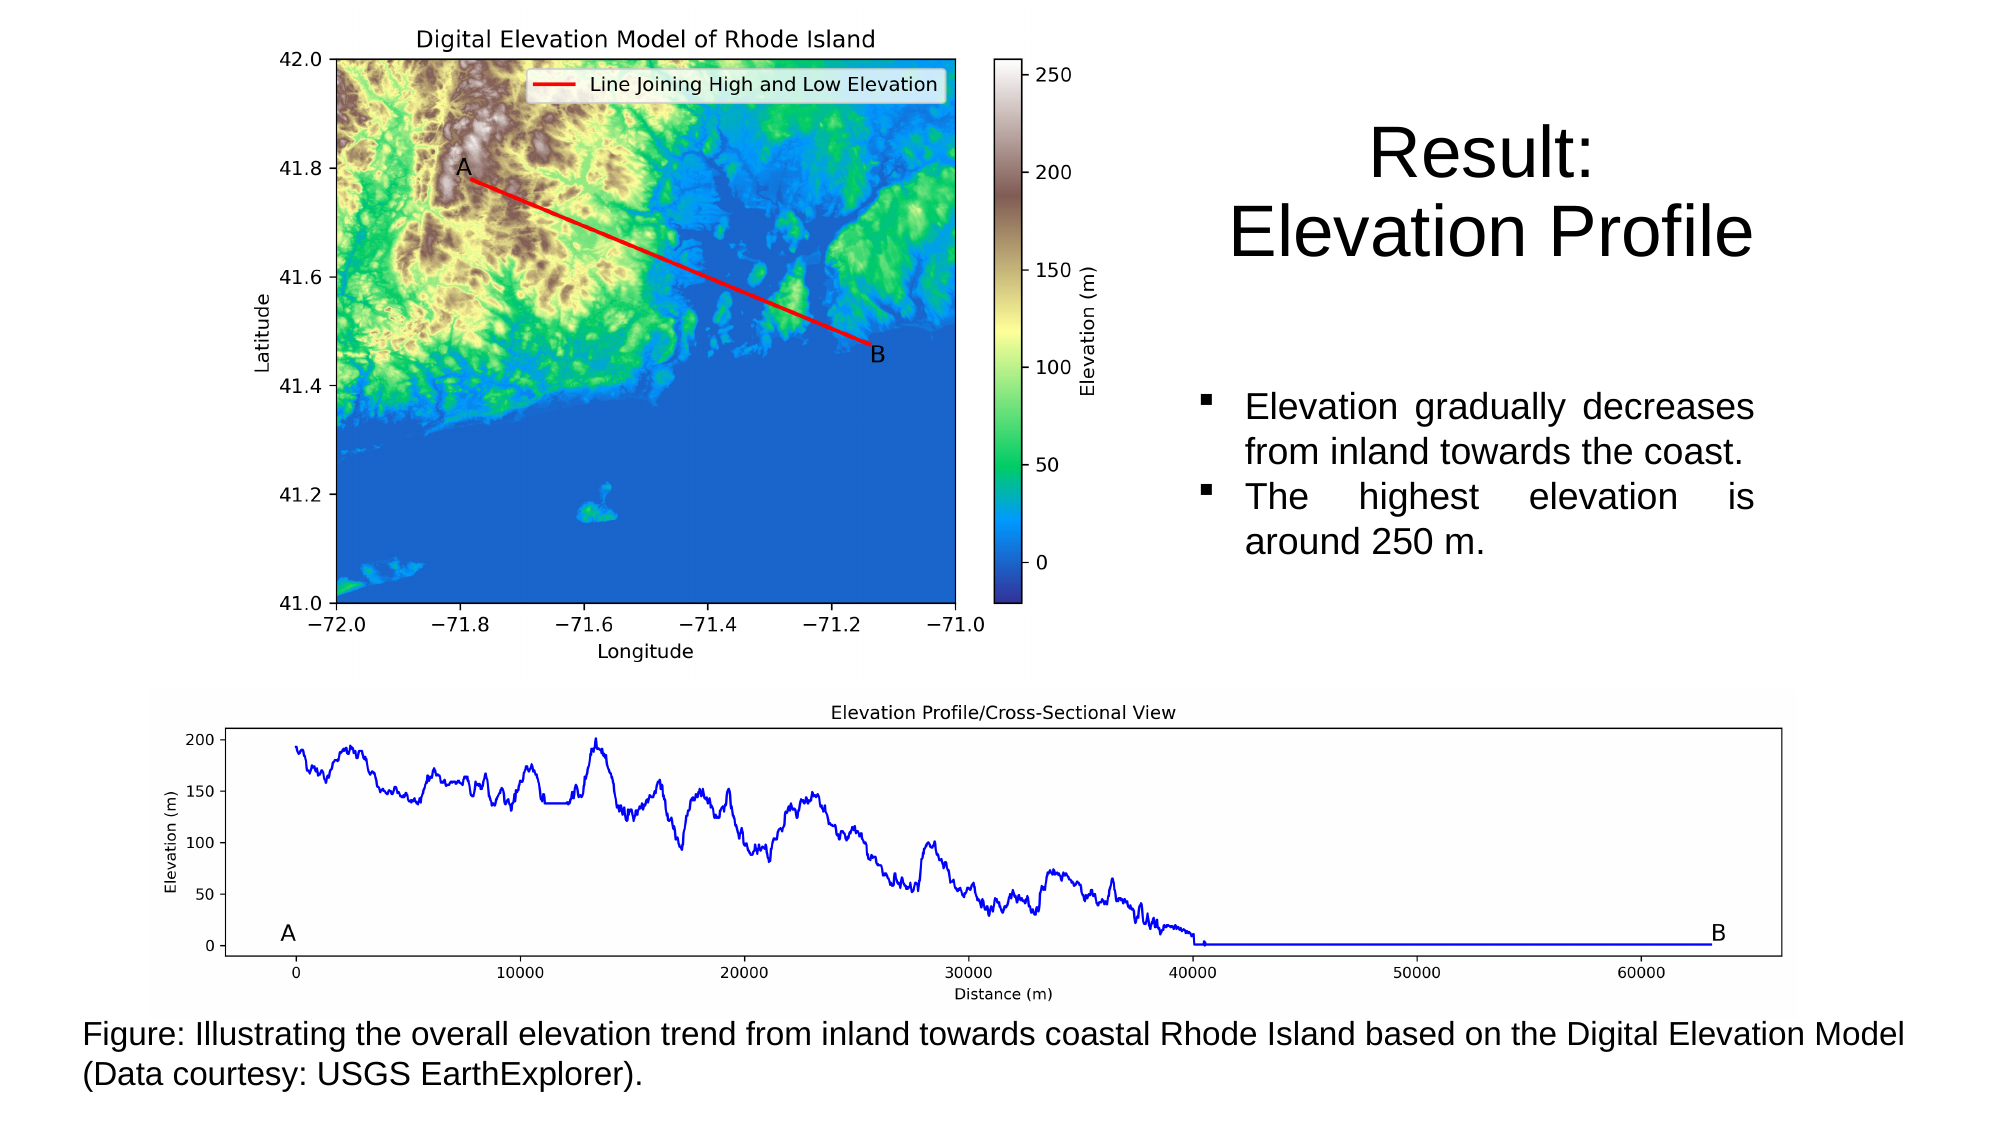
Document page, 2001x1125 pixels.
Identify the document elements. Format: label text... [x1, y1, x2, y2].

text_box Elevation gradually decreases from inland towards the coast. The highest elevation is around 250 m. [1183, 374, 1770, 570]
title Result: Elevation Profile [1183, 84, 1802, 303]
picture [230, 9, 1131, 685]
text_box Figure: Illustrating the overall elevation trend from inland towards coastal Rhode Island based on the Digital Elevation Model (Data courtesy: USGS EarthExplorer). [67, 1004, 1933, 1100]
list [147, 689, 1798, 1020]
